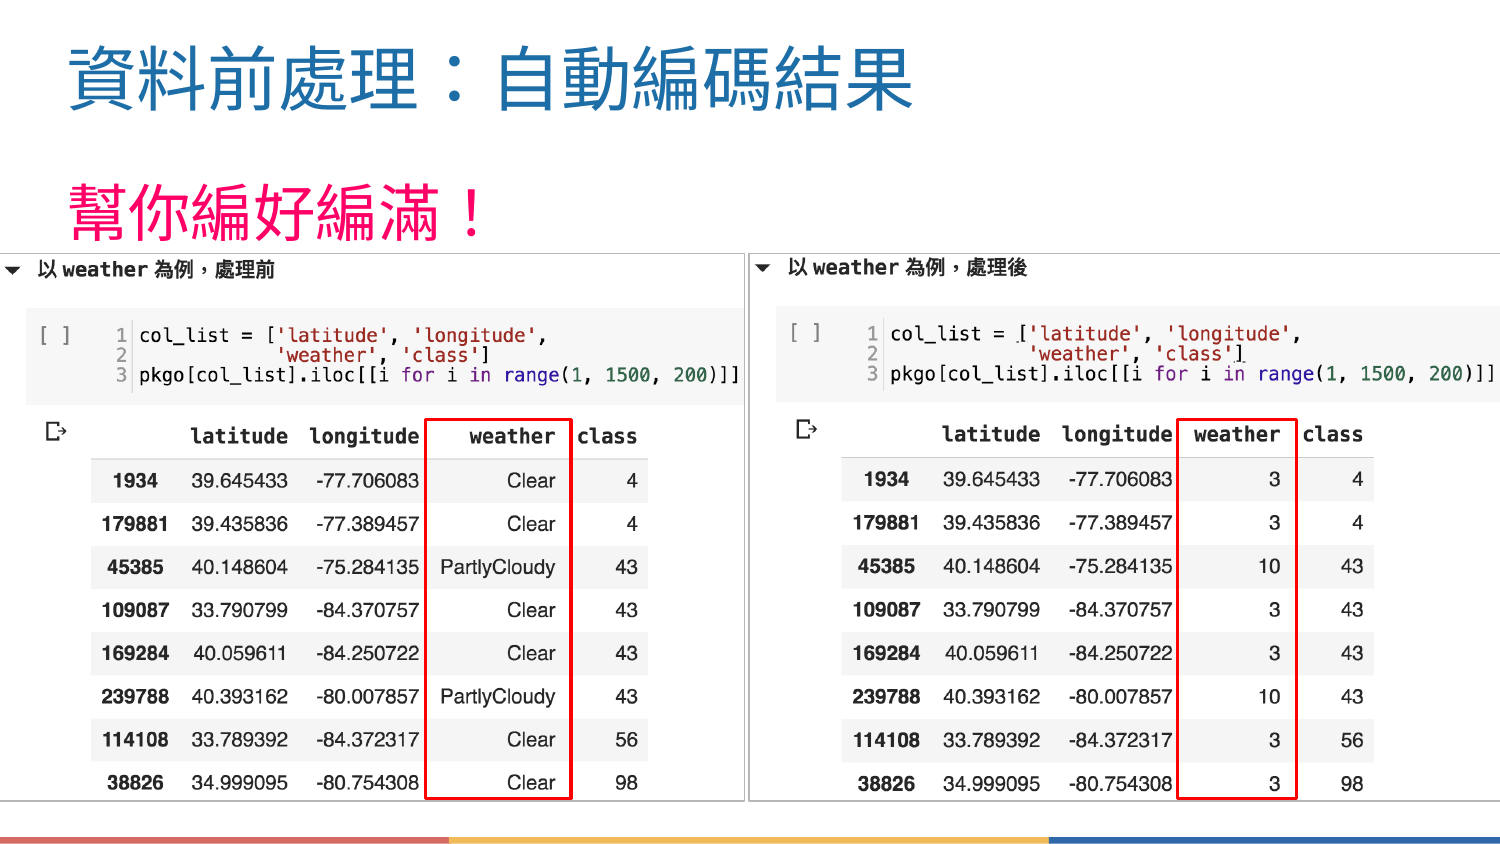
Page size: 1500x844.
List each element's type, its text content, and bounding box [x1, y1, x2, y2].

picture [749, 253, 1500, 801]
list 幫你編好編滿！ [51, 147, 1449, 255]
picture [0, 253, 744, 801]
title 資料前處理：自動編碼結果 [51, 29, 1449, 125]
text_box [51, 256, 1449, 807]
